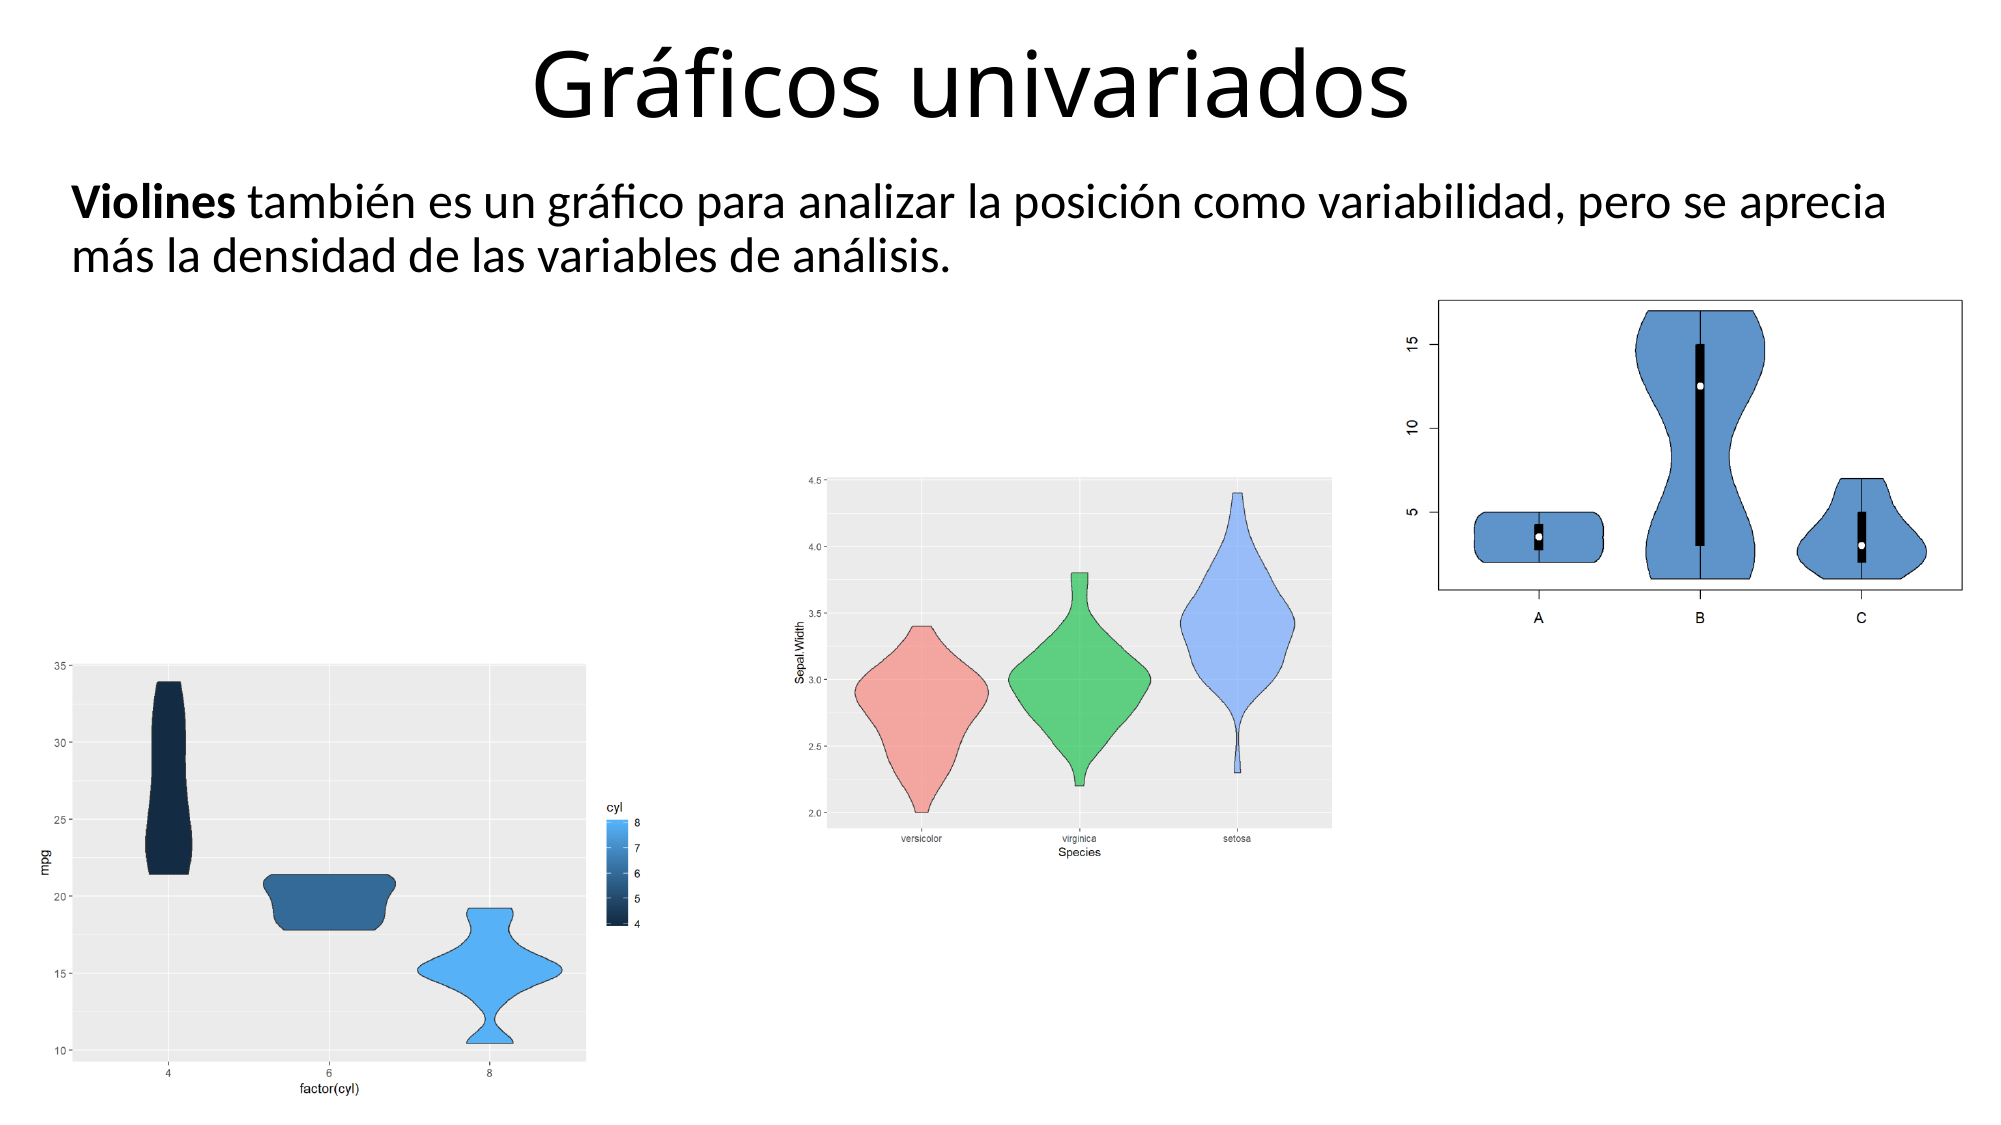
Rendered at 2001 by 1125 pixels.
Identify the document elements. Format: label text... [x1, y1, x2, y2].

picture [788, 471, 1338, 864]
picture [1398, 273, 1970, 651]
title Gráficos univariados [108, 21, 1834, 155]
list Violines también es un gráfico para analizar la posición como variabilidad, pero se aprecia más la densidad de las variables de análisis. [56, 167, 1958, 1055]
picture [31, 657, 654, 1102]
